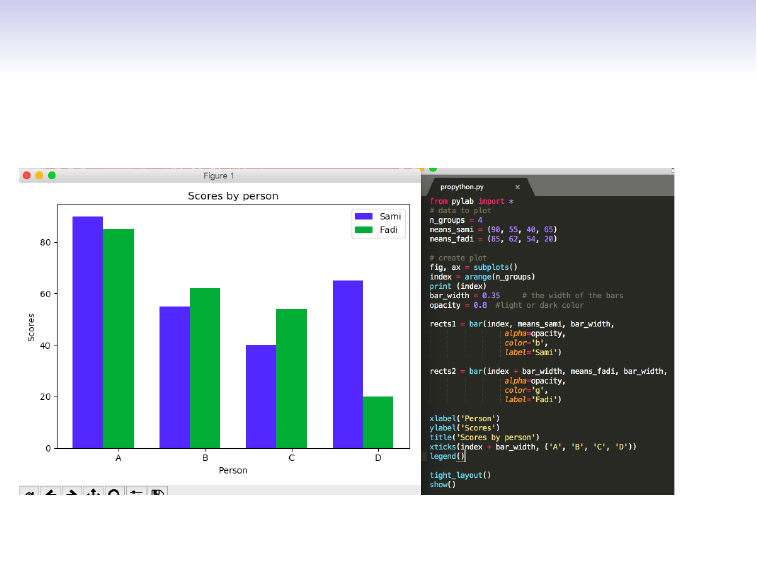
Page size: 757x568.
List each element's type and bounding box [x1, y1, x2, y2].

picture [19, 168, 675, 496]
picture [0, 0, 756, 74]
